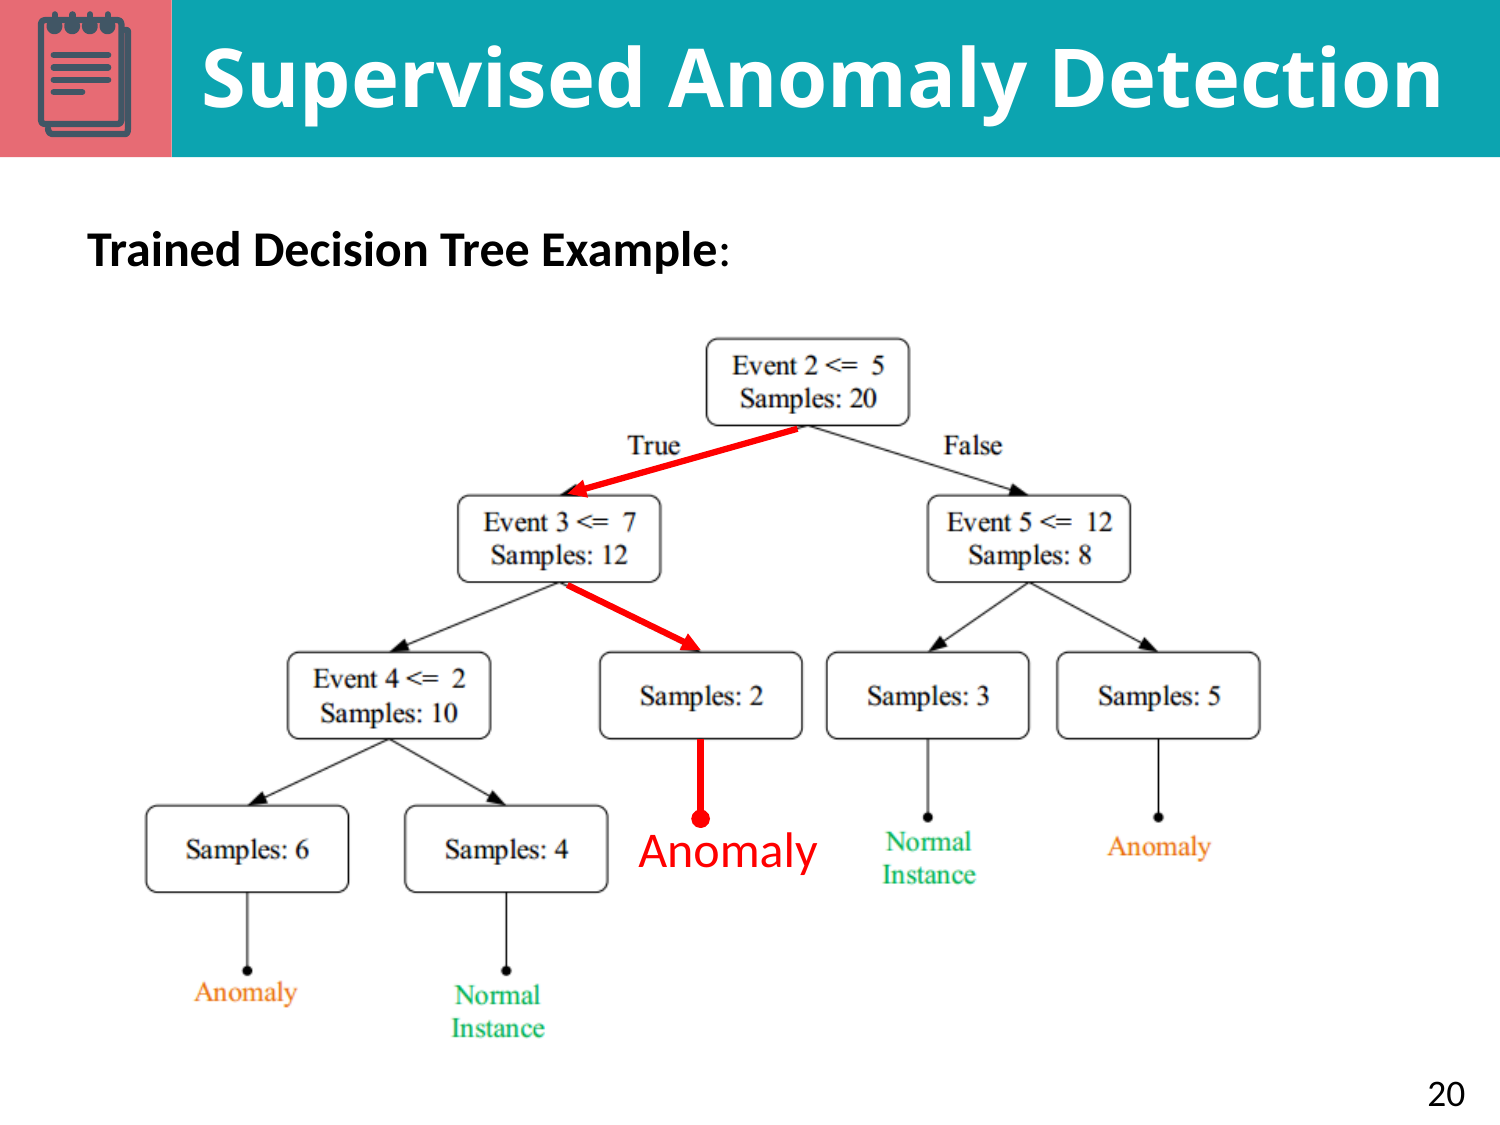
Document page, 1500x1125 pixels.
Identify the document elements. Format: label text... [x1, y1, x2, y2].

text_box [173, 0, 1500, 158]
text_box Supervised Anomaly Detection [190, 20, 1500, 141]
slide_number 20 [1142, 1061, 1481, 1122]
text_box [40, 14, 128, 135]
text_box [567, 428, 798, 494]
text_box [0, 0, 173, 158]
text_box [567, 584, 701, 650]
picture [129, 320, 1269, 1042]
text_box Trained Decision Tree Example: [72, 209, 813, 285]
